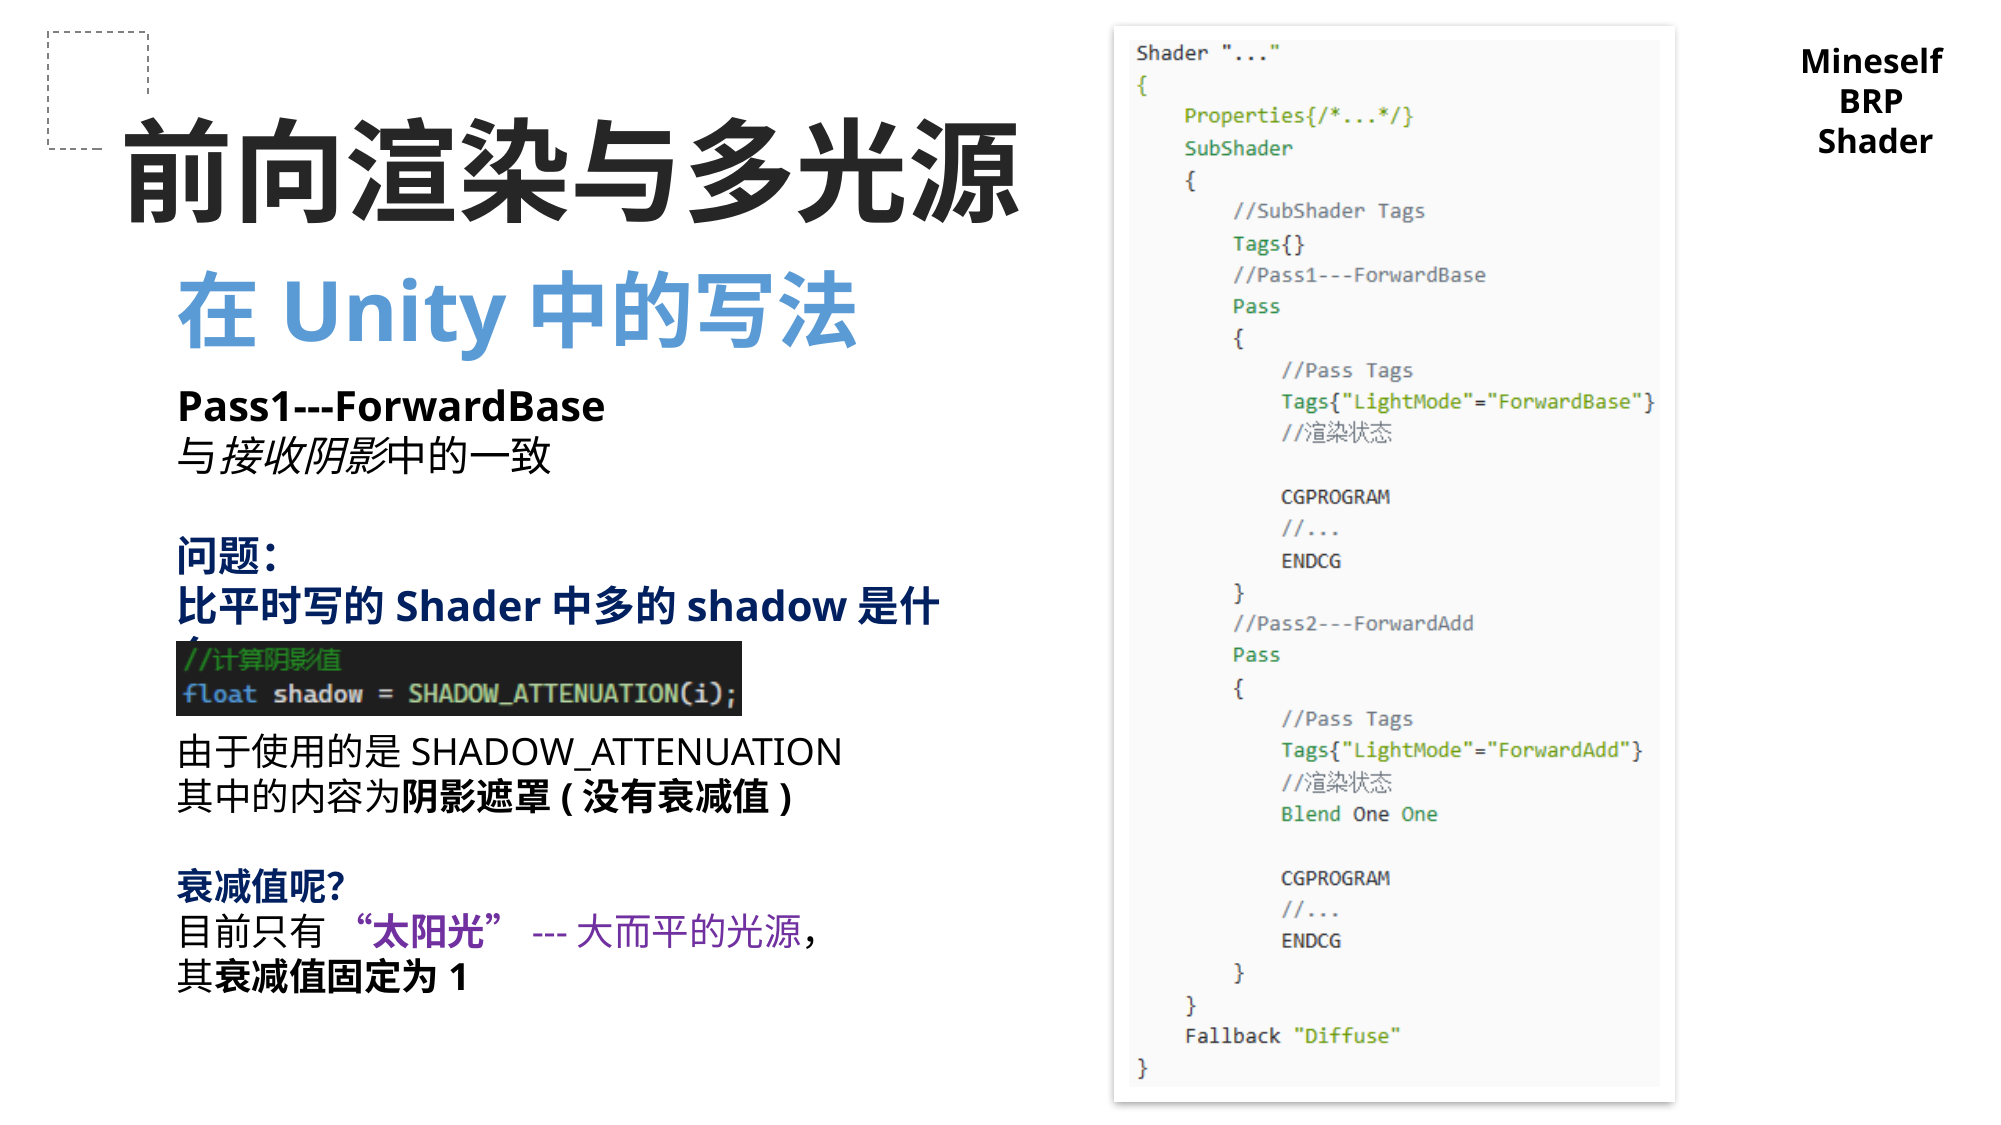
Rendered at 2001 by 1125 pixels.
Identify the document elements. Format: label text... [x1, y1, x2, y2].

text_box Pass1---ForwardBase 与接收阴影中的一致 问题： 比平时写的Shader中多的shadow是什么 [176, 379, 966, 728]
picture [1128, 40, 1661, 1087]
text_box Mineself BRP Shader [1788, 40, 1964, 160]
text_box [103, 96, 196, 173]
text_box [47, 31, 149, 150]
text_box 前向渲染与多光源 [120, 101, 1109, 237]
picture [176, 641, 742, 716]
text_box 由于使用的是SHADOW_ATTENUATION 其中的内容为阴影遮罩(没有衰减值) 衰减值呢？ 目前只有 “太阳光”---大而平的光源， 其衰减值固定为1 [176, 728, 966, 999]
text_box 在Unity中的写法 [176, 258, 1109, 359]
